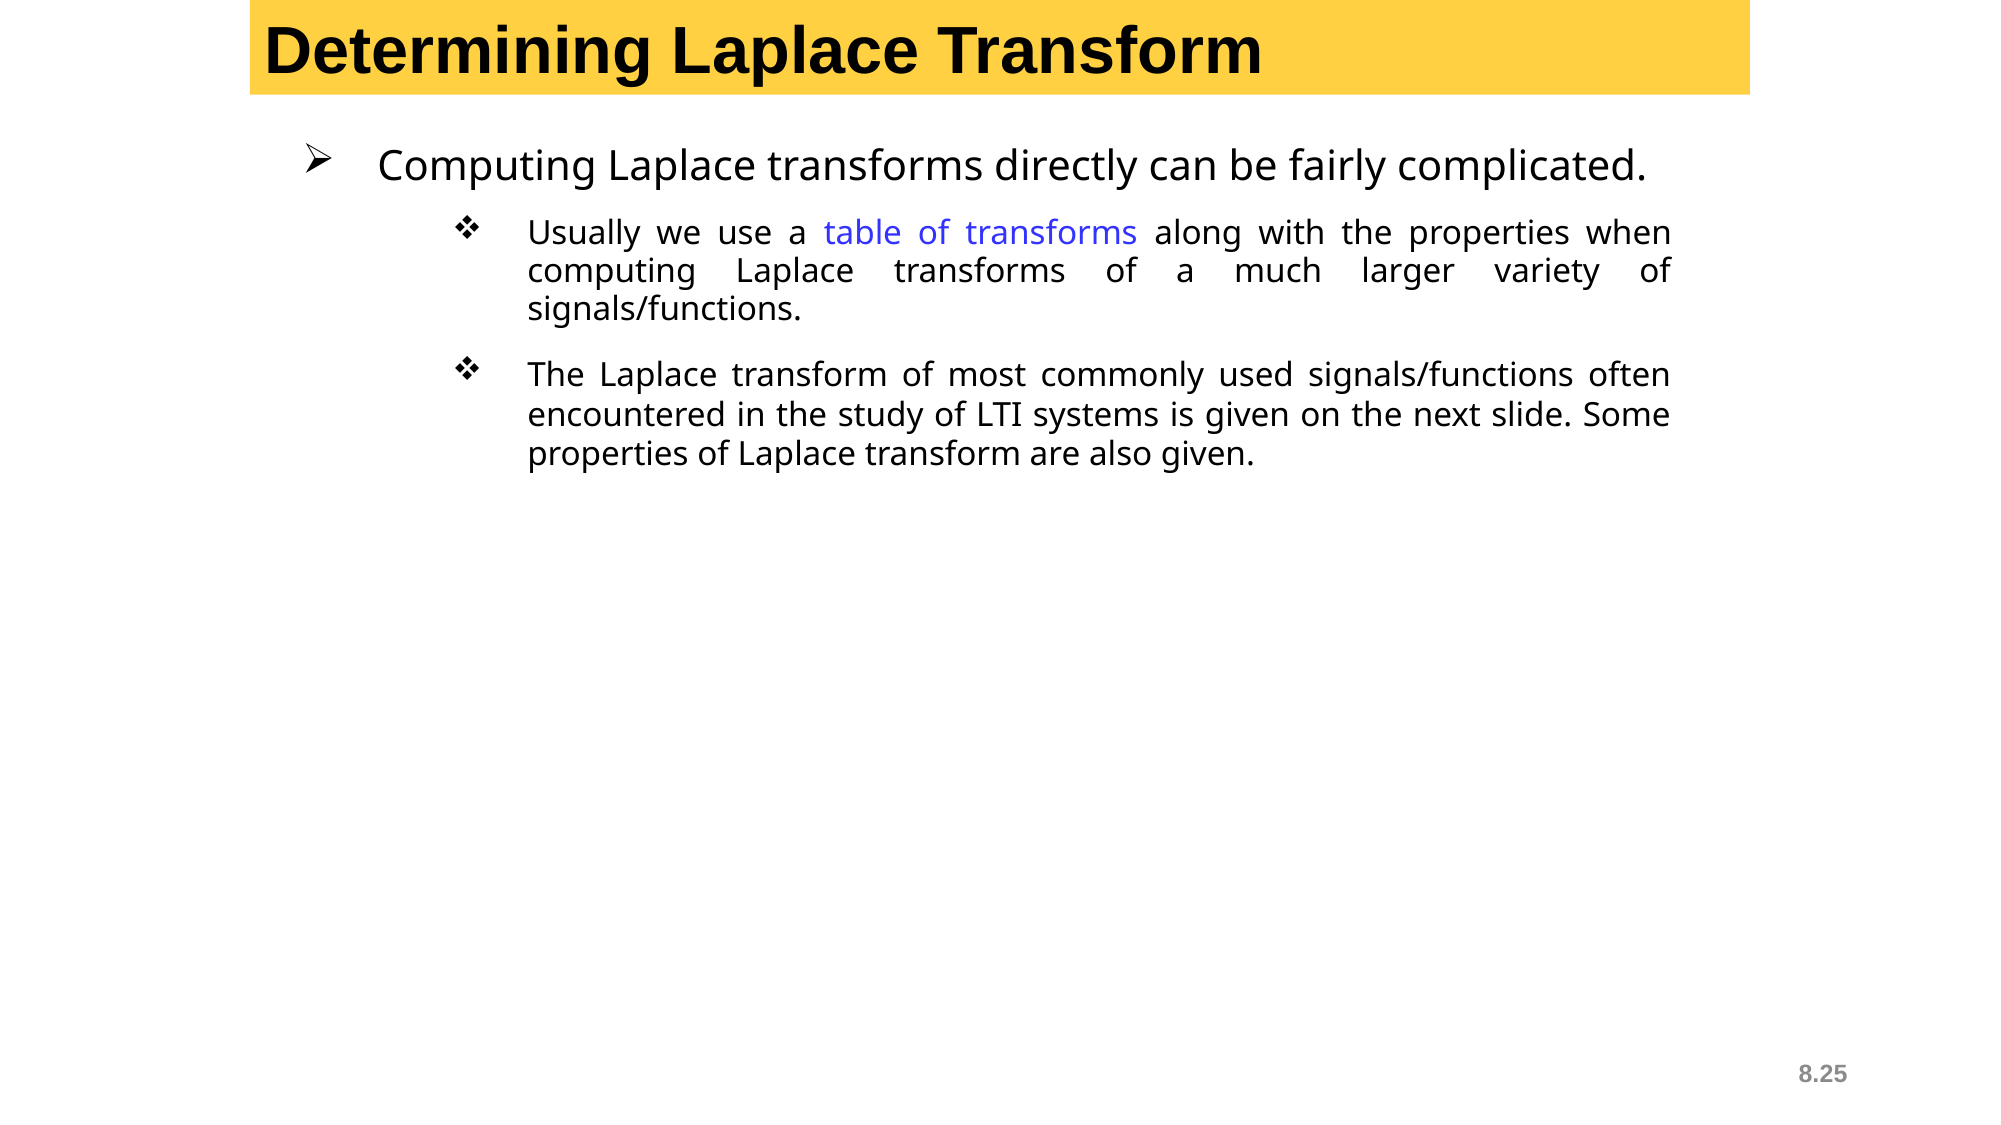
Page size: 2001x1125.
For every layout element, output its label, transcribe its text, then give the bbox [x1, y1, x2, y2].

text_box Computing Laplace transforms directly can be fairly complicated. Usually we use a table of transforms along with the properties when computing Laplace transforms of a much larger variety of signals/functions. The Laplace transform of most commonly used signals/functions often encountered in the study of LTI systems is given on the next slide. Some properties of Laplace transform are also given. [287, 131, 1688, 480]
text_box Determining Laplace Transform [249, 0, 1750, 95]
slide_number 8.25 [1412, 1042, 1863, 1103]
